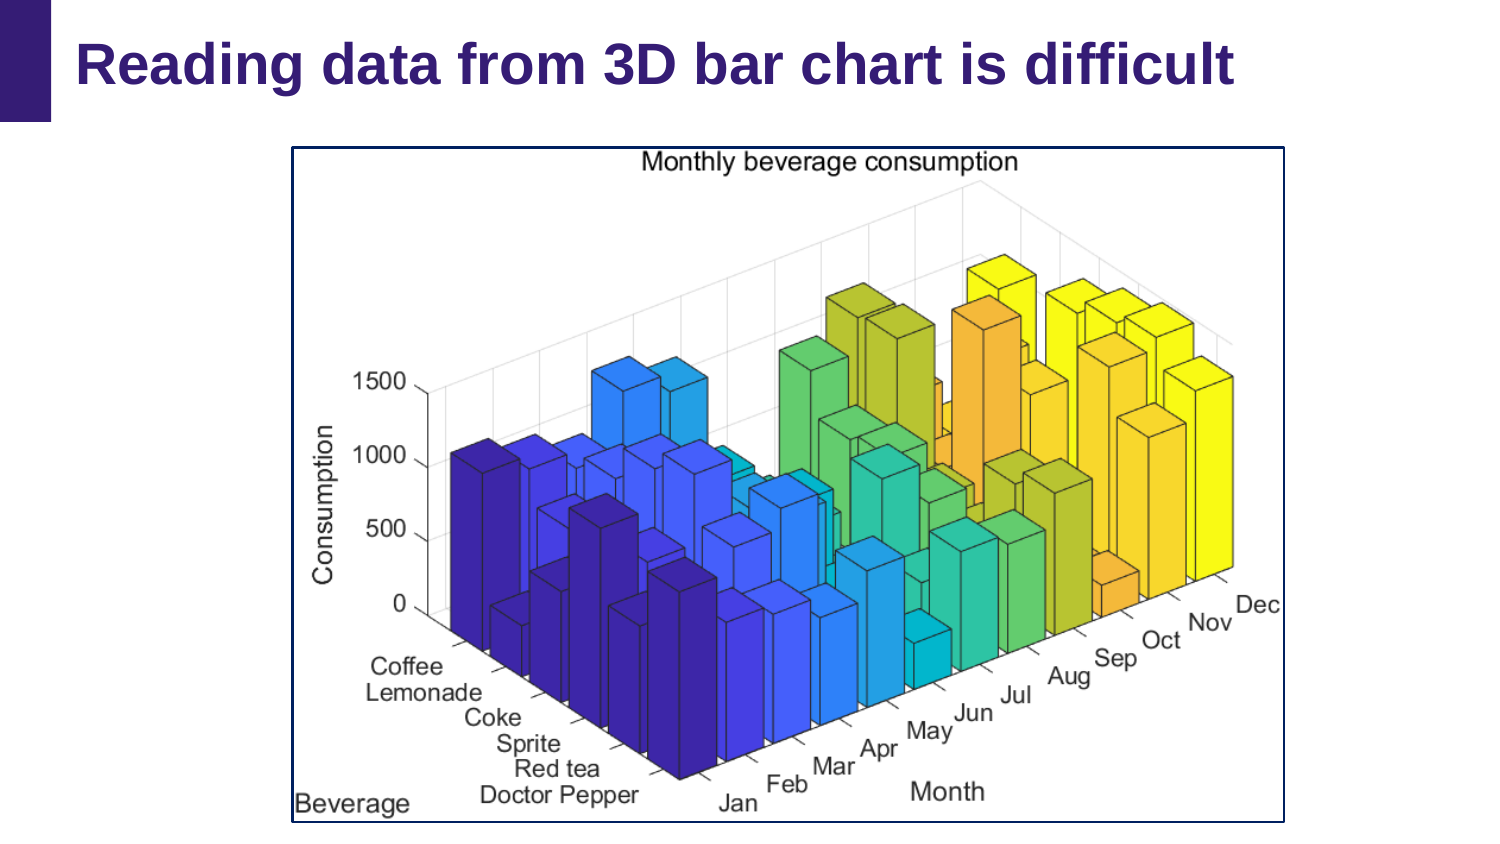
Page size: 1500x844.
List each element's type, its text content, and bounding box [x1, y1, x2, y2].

picture [293, 148, 1283, 821]
text_box [0, 0, 52, 122]
text_box Reading data from 3D bar chart is difficult [60, 14, 1459, 109]
